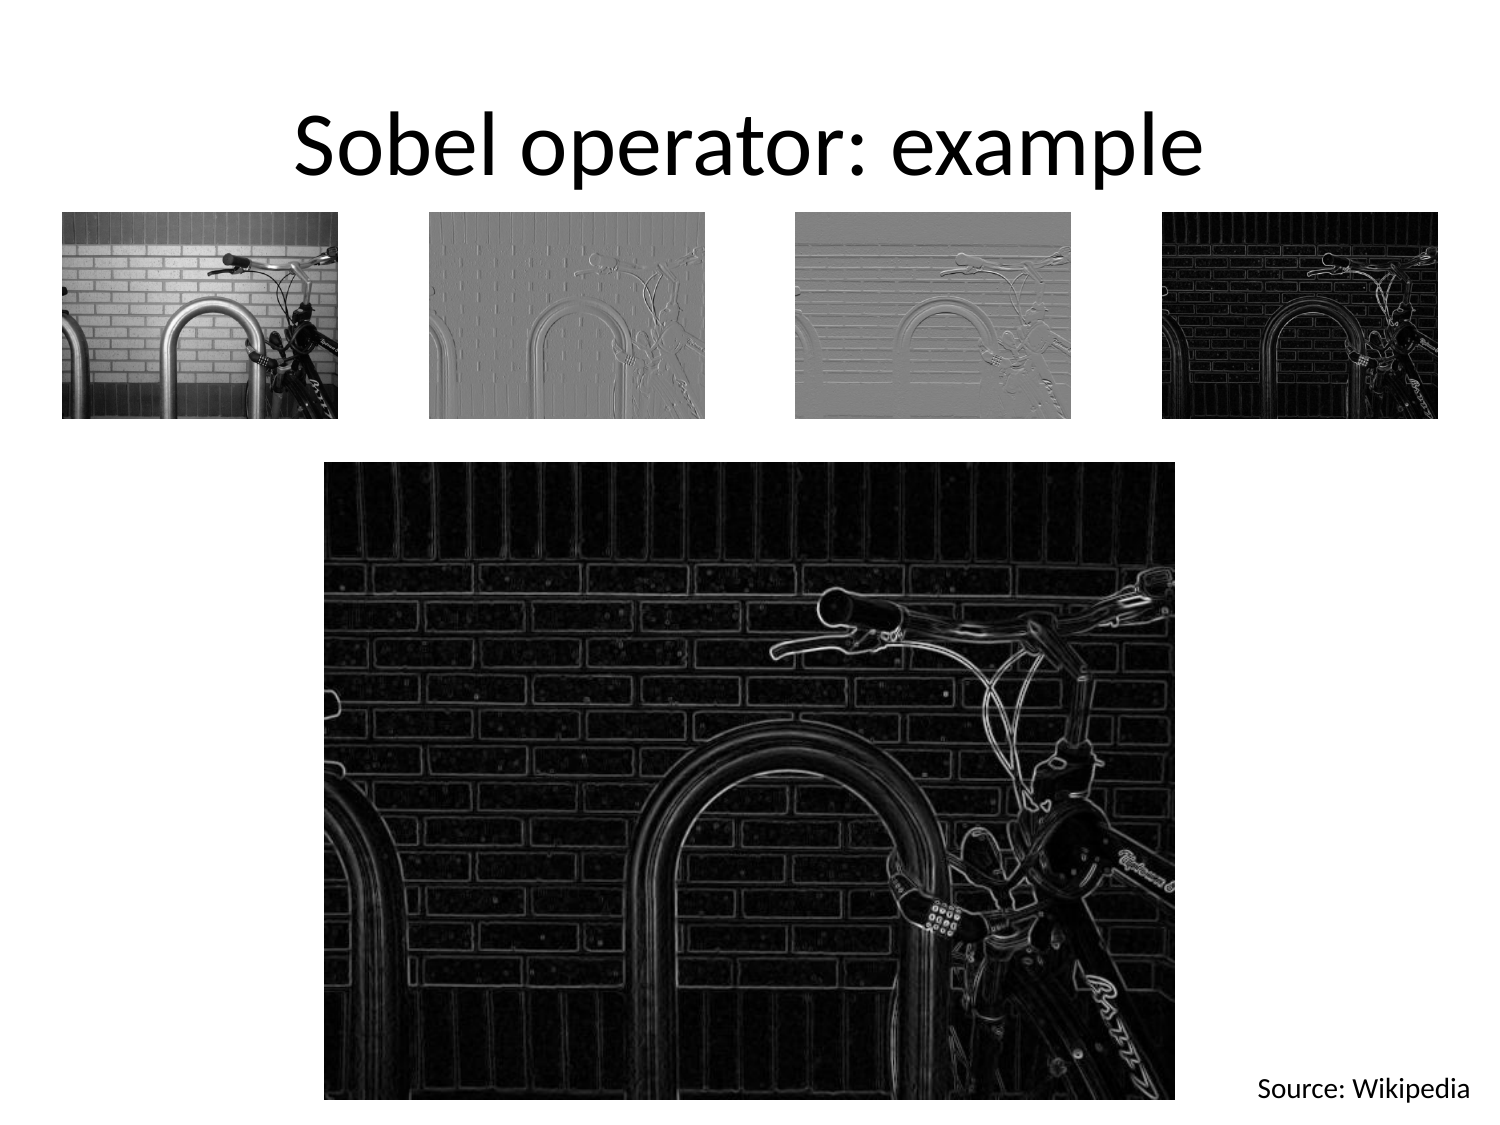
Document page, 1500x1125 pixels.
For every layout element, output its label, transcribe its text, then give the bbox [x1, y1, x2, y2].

picture [428, 212, 705, 419]
picture [62, 212, 338, 419]
picture [324, 462, 1176, 1101]
title Sobel operator: example [75, 45, 1425, 233]
picture [1162, 212, 1438, 419]
picture [795, 212, 1072, 419]
text_box Source: Wikipedia [1242, 1062, 1486, 1113]
